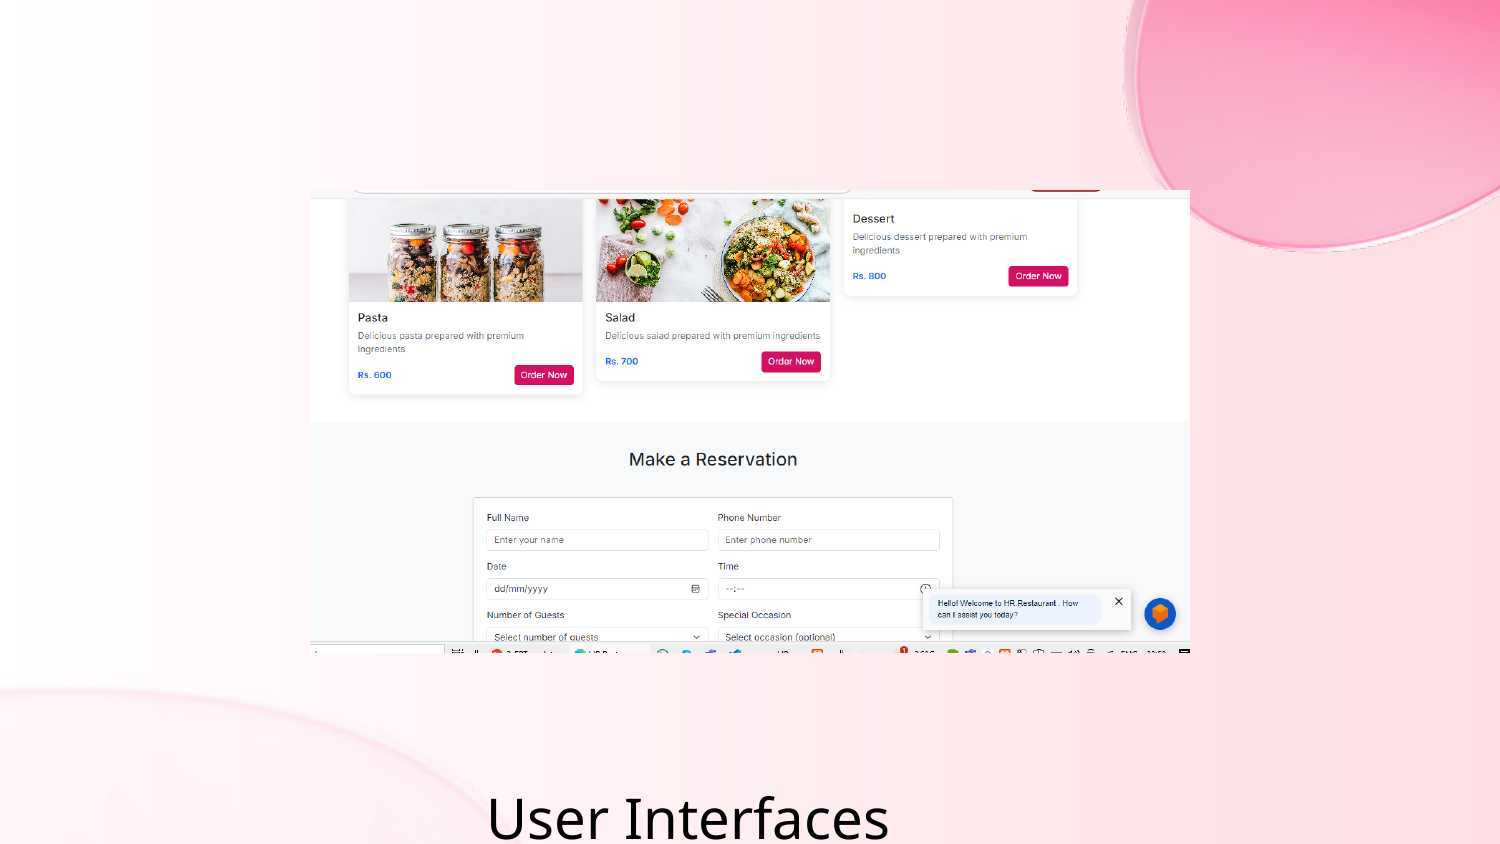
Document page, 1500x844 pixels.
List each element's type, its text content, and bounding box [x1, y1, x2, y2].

picture [0, 0, 1500, 844]
text_box User Interfaces [433, 767, 944, 844]
